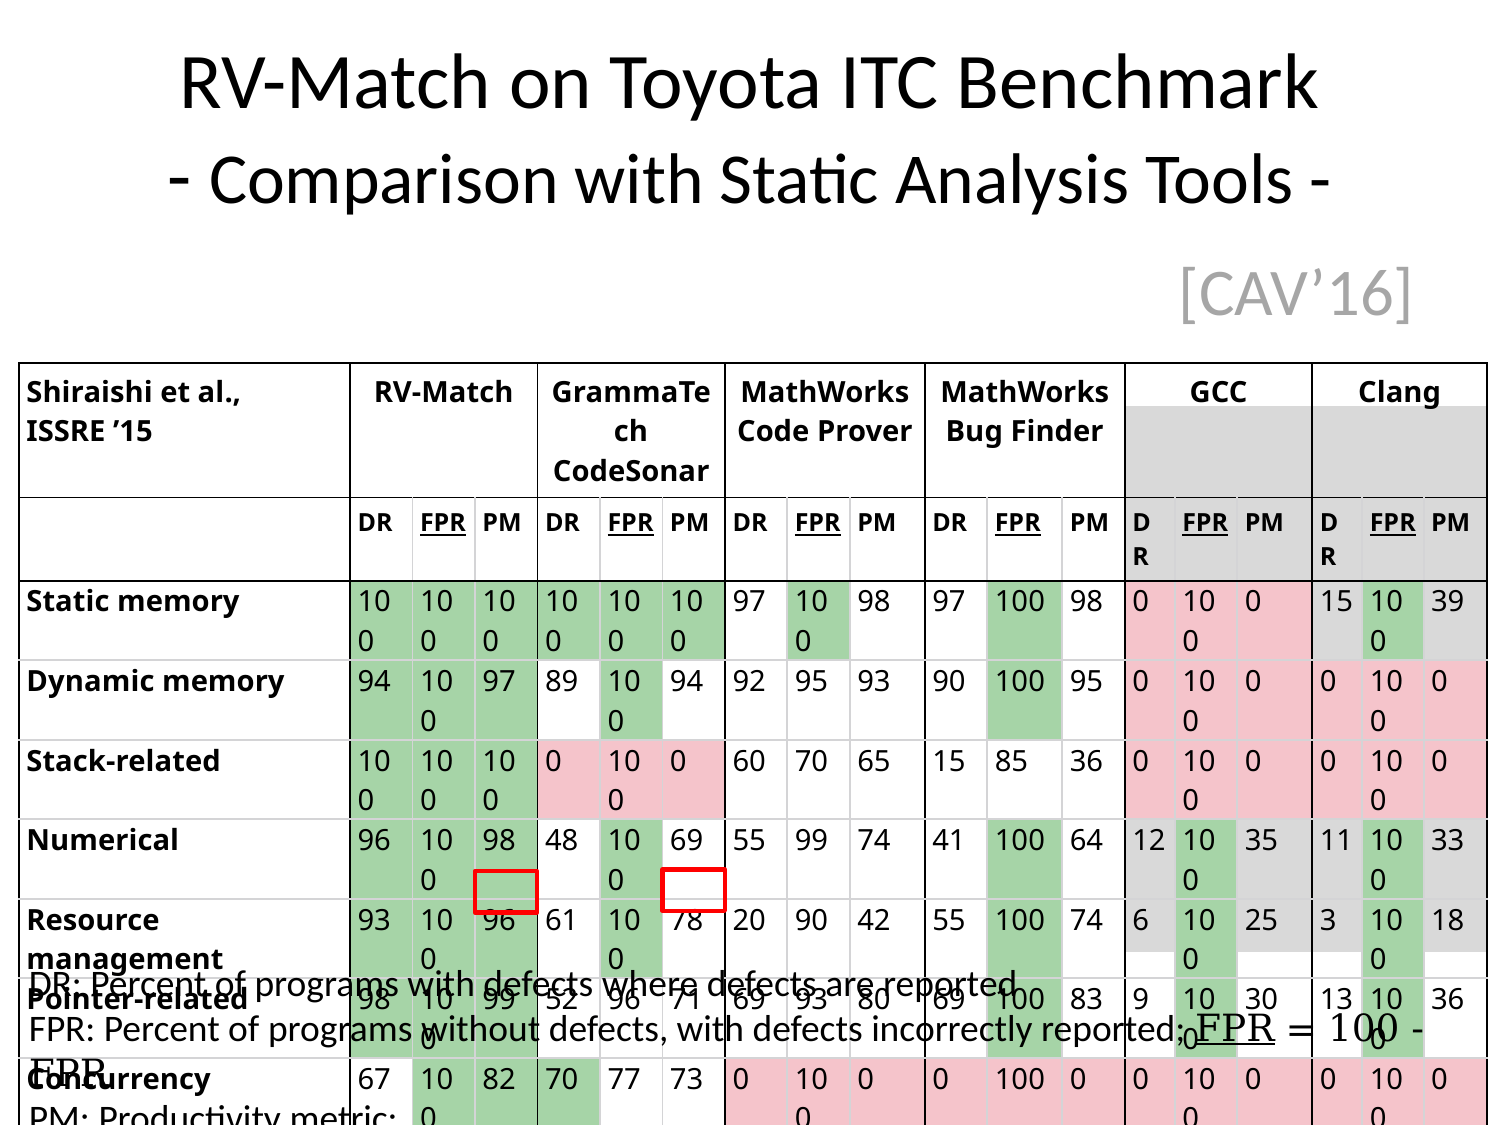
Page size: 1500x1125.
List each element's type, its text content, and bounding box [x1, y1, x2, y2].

table_cell PM [663, 498, 724, 580]
table_cell 92 [726, 661, 786, 739]
table_cell 100 [988, 900, 1061, 977]
table_cell PM [1238, 498, 1311, 580]
table_cell 100 [1176, 582, 1236, 659]
table_cell 100 [1363, 1059, 1423, 1125]
table_cell DR [538, 498, 599, 580]
table_cell 95 [788, 661, 849, 739]
table_cell 93 [851, 661, 924, 739]
table_header RV-Match [351, 364, 537, 497]
title RV-Match on Toyota ITC Benchmark - Comparison with Static Analysis Tools - [37, 21, 1463, 228]
table_cell 0 [851, 1059, 924, 1125]
table_cell 100 [1363, 820, 1423, 898]
table_cell PM [1425, 498, 1486, 580]
table_cell 12 [1126, 820, 1174, 898]
table_cell 60 [726, 741, 786, 818]
table_header Clang [1313, 364, 1486, 497]
table_cell 3 [1313, 900, 1361, 977]
table_cell 100 [1363, 741, 1423, 818]
table_cell 69 [726, 979, 786, 1057]
table_cell Stack-related [20, 741, 349, 818]
table_cell DR [726, 498, 786, 580]
table_cell FPR [788, 498, 849, 580]
table_cell 99 [476, 979, 537, 1057]
table_cell 0 [726, 1059, 786, 1125]
table_cell Concurrency [20, 1059, 349, 1125]
table_cell 77 [601, 1059, 662, 1125]
table_cell 94 [351, 661, 412, 739]
table_cell 70 [538, 1059, 599, 1125]
table_cell 74 [851, 820, 924, 898]
table_cell 0 [1425, 661, 1486, 739]
text_box [CAV’16] [1164, 241, 1430, 337]
table_cell 100 [988, 582, 1061, 659]
table_cell 98 [1063, 582, 1124, 659]
table_cell [20, 498, 349, 580]
table_cell 100 [1176, 741, 1236, 818]
table_cell 100 [788, 1059, 849, 1125]
table_cell 100 [663, 582, 724, 659]
table_cell 100 [601, 921, 662, 977]
table_cell 9 [1126, 979, 1174, 1057]
table_cell 96 [351, 820, 412, 898]
table_cell 96 [476, 921, 537, 977]
table_cell 52 [538, 979, 599, 1057]
table_cell 98 [476, 820, 537, 867]
table_cell 73 [663, 1059, 724, 1125]
table_cell Dynamic memory [20, 661, 349, 739]
table_cell 93 [788, 979, 849, 1057]
table_cell 0 [1126, 1059, 1174, 1125]
table_cell 70 [788, 741, 849, 818]
table_cell 95 [1063, 661, 1124, 739]
table_cell 100 [351, 582, 412, 659]
table_cell 100 [1363, 979, 1423, 1057]
table_cell 98 [851, 582, 924, 659]
table_cell 100 [1363, 900, 1423, 977]
table_cell 35 [1238, 820, 1311, 898]
table_cell 69 [663, 820, 724, 867]
table_cell 0 [1126, 741, 1174, 818]
table_cell 80 [851, 979, 924, 1057]
table_cell 100 [351, 741, 412, 818]
table_header Shiraishi et al., ISSRE ’15 [20, 364, 349, 497]
table_cell 100 [413, 900, 474, 977]
table_cell 55 [926, 900, 986, 977]
table_cell 11 [1313, 820, 1361, 898]
table_cell 0 [663, 741, 724, 818]
table_cell FPR [1363, 498, 1423, 580]
table_cell 100 [601, 582, 662, 659]
table_cell 15 [926, 741, 986, 818]
table_cell 100 [413, 582, 474, 659]
table_cell 41 [926, 820, 986, 898]
table_cell 18 [1425, 900, 1486, 977]
table_cell 61 [538, 921, 599, 977]
table_cell 100 [1363, 582, 1423, 659]
table_cell 83 [1063, 979, 1124, 1057]
table_cell FPR [413, 498, 474, 580]
table_cell 100 [601, 741, 662, 818]
table_cell PM [476, 498, 537, 580]
table_cell 85 [988, 741, 1061, 818]
table_cell 71 [663, 979, 724, 1057]
table_cell 100 [1176, 820, 1236, 898]
table_cell 36 [1063, 741, 1124, 818]
table_cell 100 [788, 582, 849, 659]
table_header GCC [1126, 364, 1311, 497]
table_cell 100 [601, 661, 662, 739]
table_cell 0 [926, 1059, 986, 1125]
table_cell 0 [1238, 661, 1311, 739]
table_cell 55 [726, 820, 786, 898]
table_cell 100 [413, 1059, 474, 1125]
table_cell FPR [601, 498, 662, 580]
table_cell 33 [1425, 820, 1486, 898]
table_cell 97 [726, 582, 786, 659]
table_cell 100 [413, 741, 474, 818]
table_cell 100 [413, 979, 474, 1057]
table_cell Static memory [20, 582, 349, 659]
table_cell DR [926, 498, 986, 580]
table_cell Pointer-related [20, 979, 349, 1057]
table_cell 0 [1238, 741, 1311, 818]
table_cell 15 [1313, 582, 1361, 659]
table_cell 100 [413, 661, 474, 739]
table_cell 99 [788, 820, 849, 898]
table_cell 0 [1425, 741, 1486, 818]
table_cell 48 [538, 820, 599, 867]
table_cell 100 [476, 582, 537, 659]
table_cell 0 [1238, 582, 1311, 659]
table_cell 36 [1425, 979, 1486, 1057]
table_cell FPR [988, 498, 1061, 580]
table_cell FPR [1176, 498, 1236, 580]
table_cell 100 [988, 1059, 1061, 1125]
table_cell 0 [1126, 582, 1174, 659]
table_cell 100 [1176, 979, 1236, 1057]
table_cell DR [1313, 498, 1361, 580]
table_cell 0 [1238, 1059, 1311, 1125]
table_header MathWorks Bug Finder [926, 364, 1124, 497]
table_cell 100 [1176, 1059, 1236, 1125]
table_cell 100 [1176, 661, 1236, 739]
table_cell PM [851, 498, 924, 580]
table_cell 98 [351, 979, 412, 1057]
table_cell 13 [1313, 979, 1361, 1057]
table_cell 96 [601, 979, 662, 1057]
table_cell 0 [1425, 1059, 1486, 1125]
table_cell PM [1063, 498, 1124, 580]
table_cell 0 [1313, 741, 1361, 818]
table_cell 100 [1176, 900, 1236, 977]
table_cell 100 [538, 582, 599, 659]
table_cell 100 [1363, 661, 1423, 739]
table_cell 0 [1313, 1059, 1361, 1125]
table_cell 90 [926, 661, 986, 739]
table_cell DR [351, 498, 412, 580]
table_cell 67 [351, 1059, 412, 1125]
table_cell 65 [851, 741, 924, 818]
table_cell 25 [1238, 900, 1311, 977]
table_cell 74 [1063, 900, 1124, 977]
table_cell 0 [1313, 661, 1361, 739]
table_cell DR [1126, 498, 1174, 580]
table_cell 100 [988, 820, 1061, 898]
table_cell 82 [476, 1059, 537, 1125]
table_cell Numerical [20, 820, 349, 898]
table_cell 0 [538, 741, 599, 818]
table_cell 93 [351, 900, 412, 977]
table_cell 100 [476, 741, 537, 818]
table_cell Resource management [20, 900, 349, 977]
table_cell 20 [726, 900, 786, 977]
table_cell 97 [926, 582, 986, 659]
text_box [474, 869, 726, 913]
table_cell 100 [988, 979, 1061, 1057]
table_cell 78 [663, 920, 724, 977]
table_cell 64 [1063, 820, 1124, 898]
table_cell 100 [601, 820, 662, 867]
table_cell 100 [988, 661, 1061, 739]
table_header MathWorks Code Prover [726, 364, 924, 497]
table_cell 0 [1126, 661, 1174, 739]
table_cell 42 [851, 900, 924, 977]
table_cell 30 [1238, 979, 1311, 1057]
table_cell 100 [413, 820, 474, 898]
table_cell 97 [476, 661, 537, 739]
table_cell 39 [1425, 582, 1486, 659]
table_cell 6 [1126, 900, 1174, 977]
table_cell 89 [538, 661, 599, 739]
table_cell 94 [663, 661, 724, 739]
table_cell 69 [926, 979, 986, 1057]
table_header GrammaTech CodeSonar [538, 364, 724, 497]
table_cell 90 [788, 900, 849, 977]
table_cell 0 [1063, 1059, 1124, 1125]
